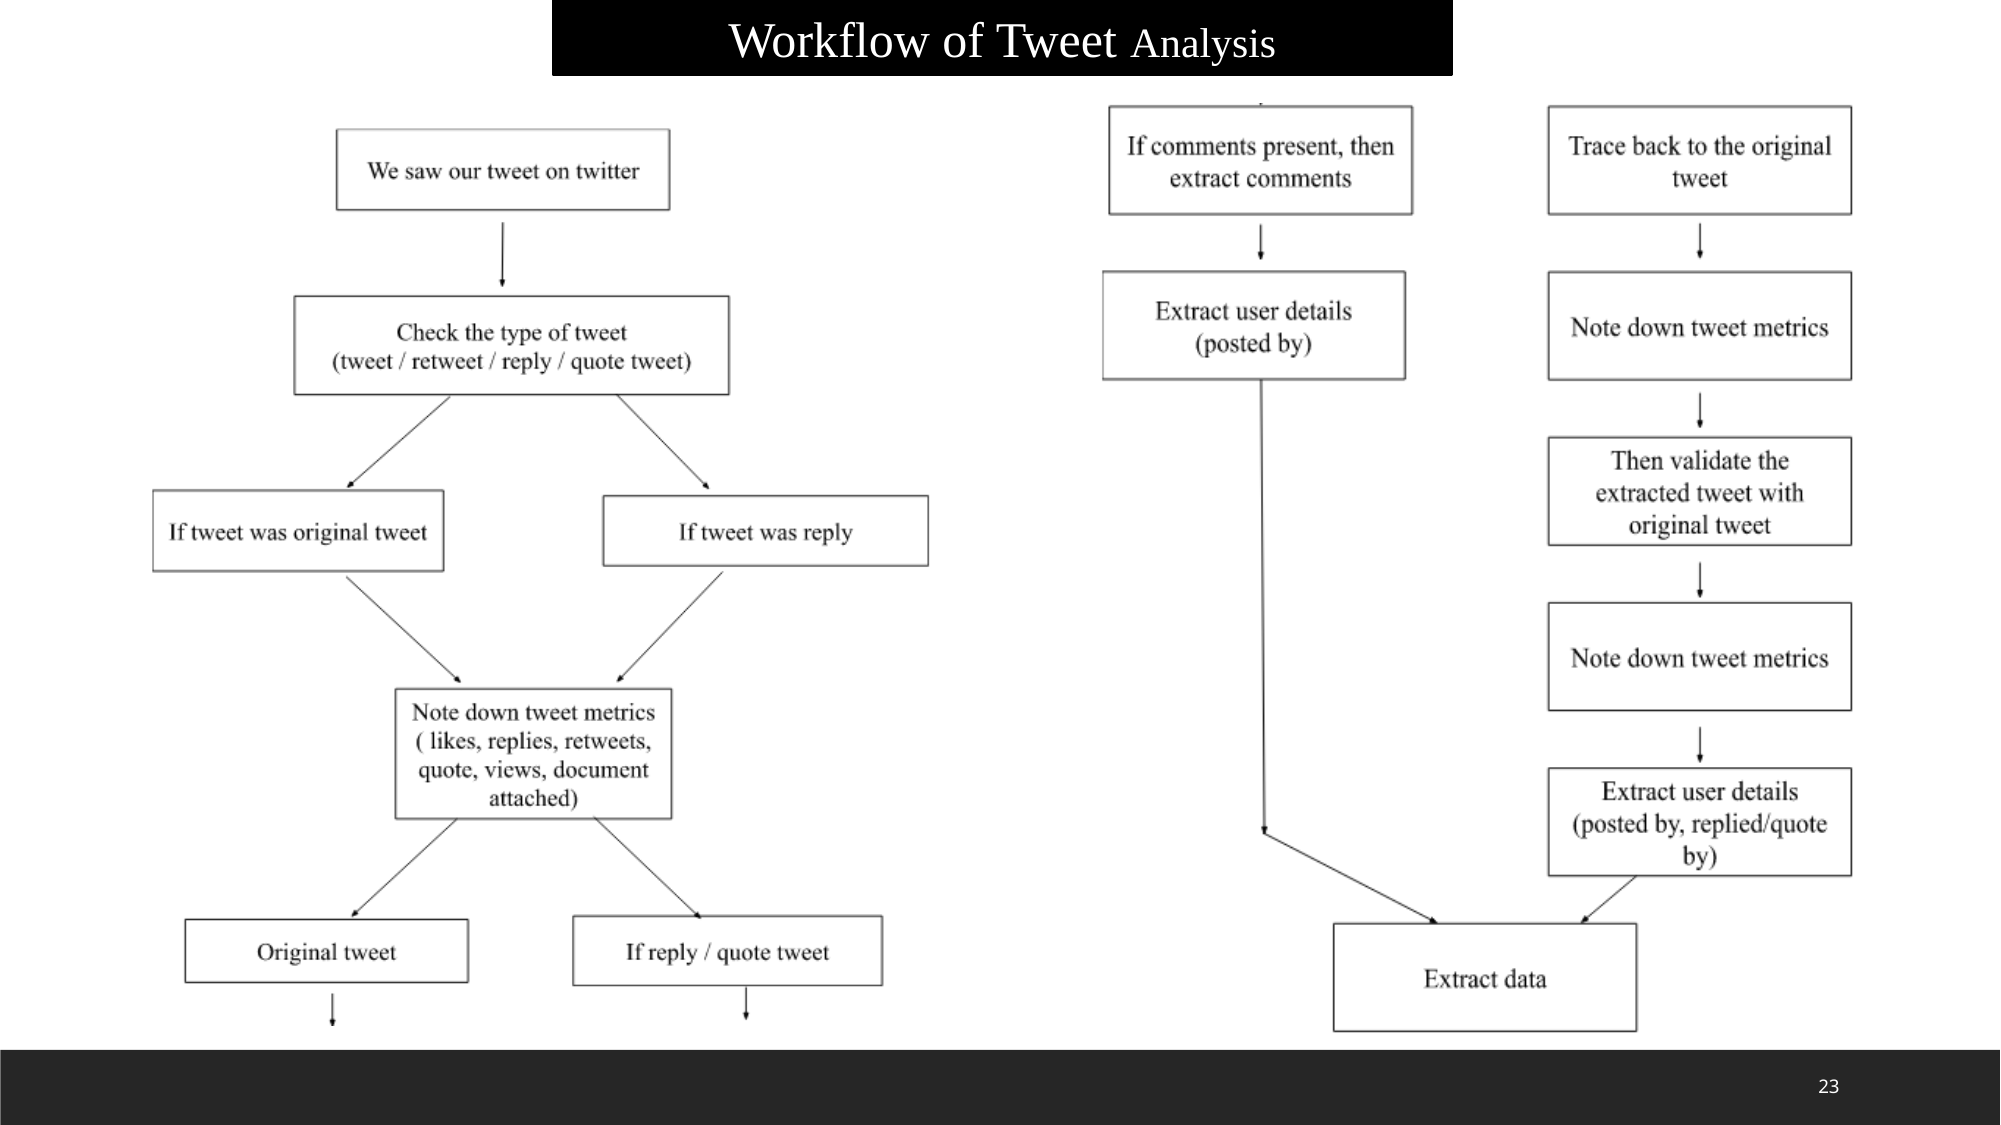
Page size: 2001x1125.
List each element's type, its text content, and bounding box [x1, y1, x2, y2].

picture [1075, 103, 1868, 1048]
text_box Workflow of Tweet Analysis [552, 0, 1453, 76]
slide_number 23 [1803, 1057, 1932, 1118]
picture [132, 110, 938, 1027]
